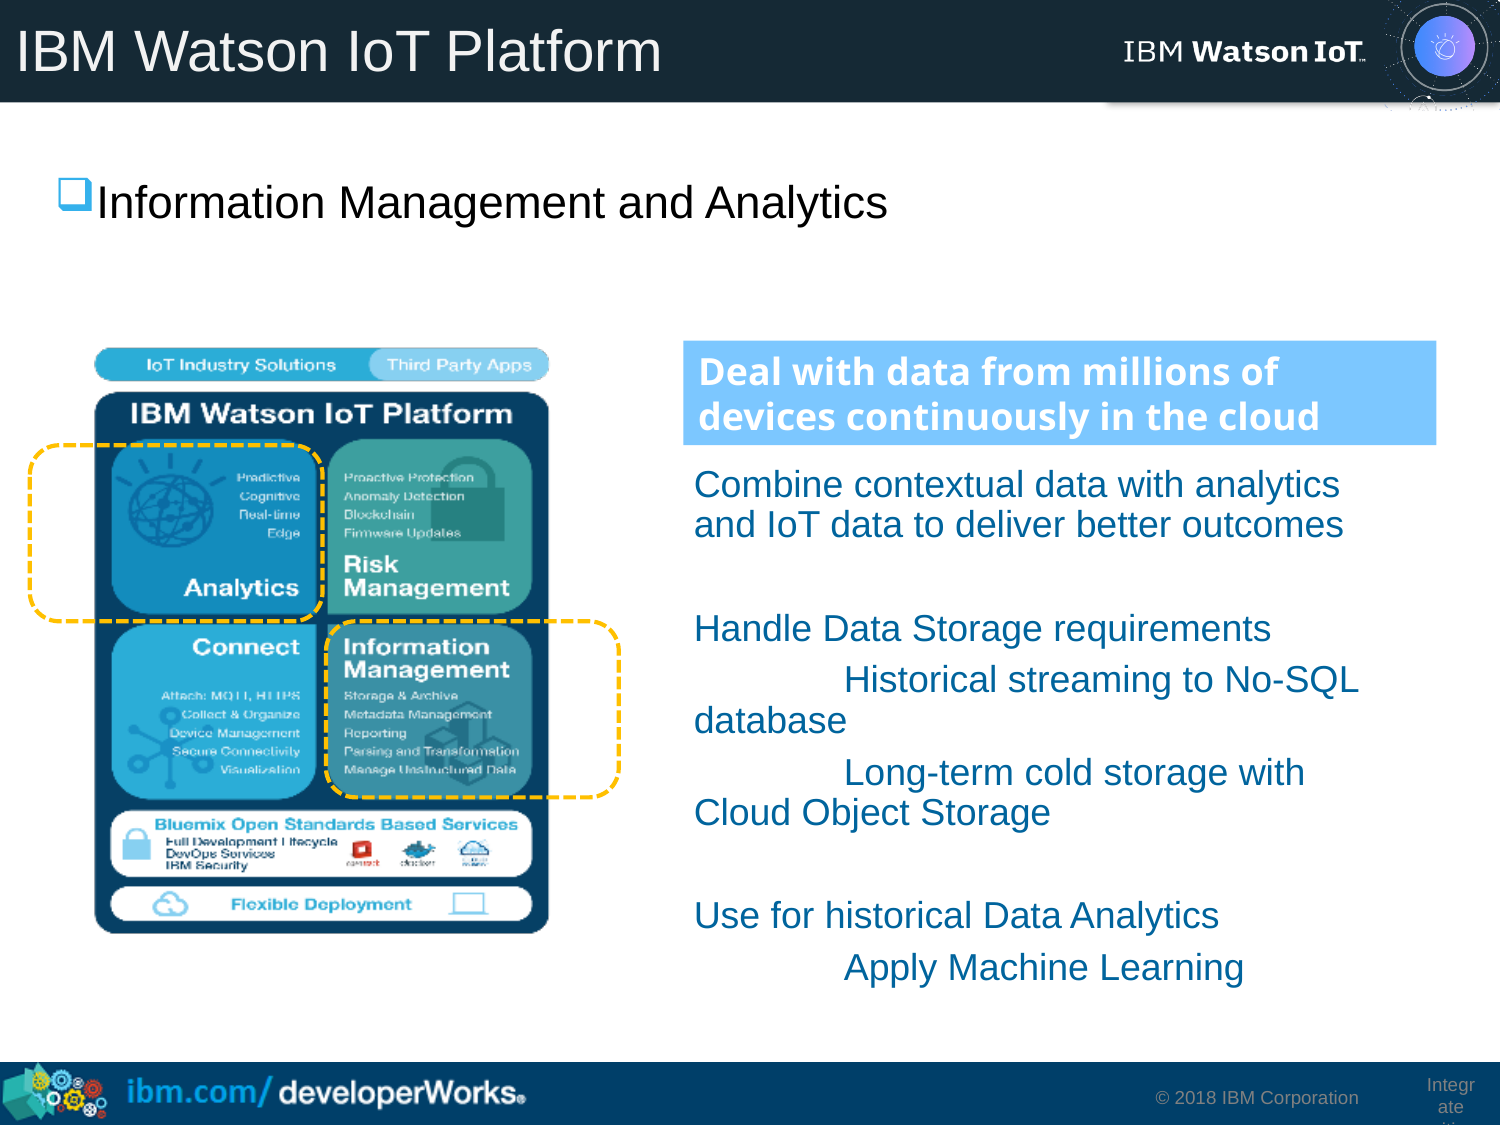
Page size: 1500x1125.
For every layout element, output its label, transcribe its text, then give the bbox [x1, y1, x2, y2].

text_box Combine contextual data with analytics and IoT data to deliver better outcomes Handle Data Storage requirements Historical streaming to No-SQL database Long-term cold storage with Cloud Object Storage Use for historical Data Analytics Apply Machine Learning [683, 459, 1421, 988]
picture [1108, 0, 1500, 111]
picture [0, 1062, 1500, 1125]
list Information Management and Analytics [55, 172, 1451, 1035]
text_box [27, 443, 71, 624]
picture [76, 331, 569, 951]
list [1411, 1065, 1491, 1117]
text_box Deal with data from millions of devices continuously in the cloud [681, 338, 1438, 447]
title IBM Watson IoT Platform [0, 0, 1108, 103]
